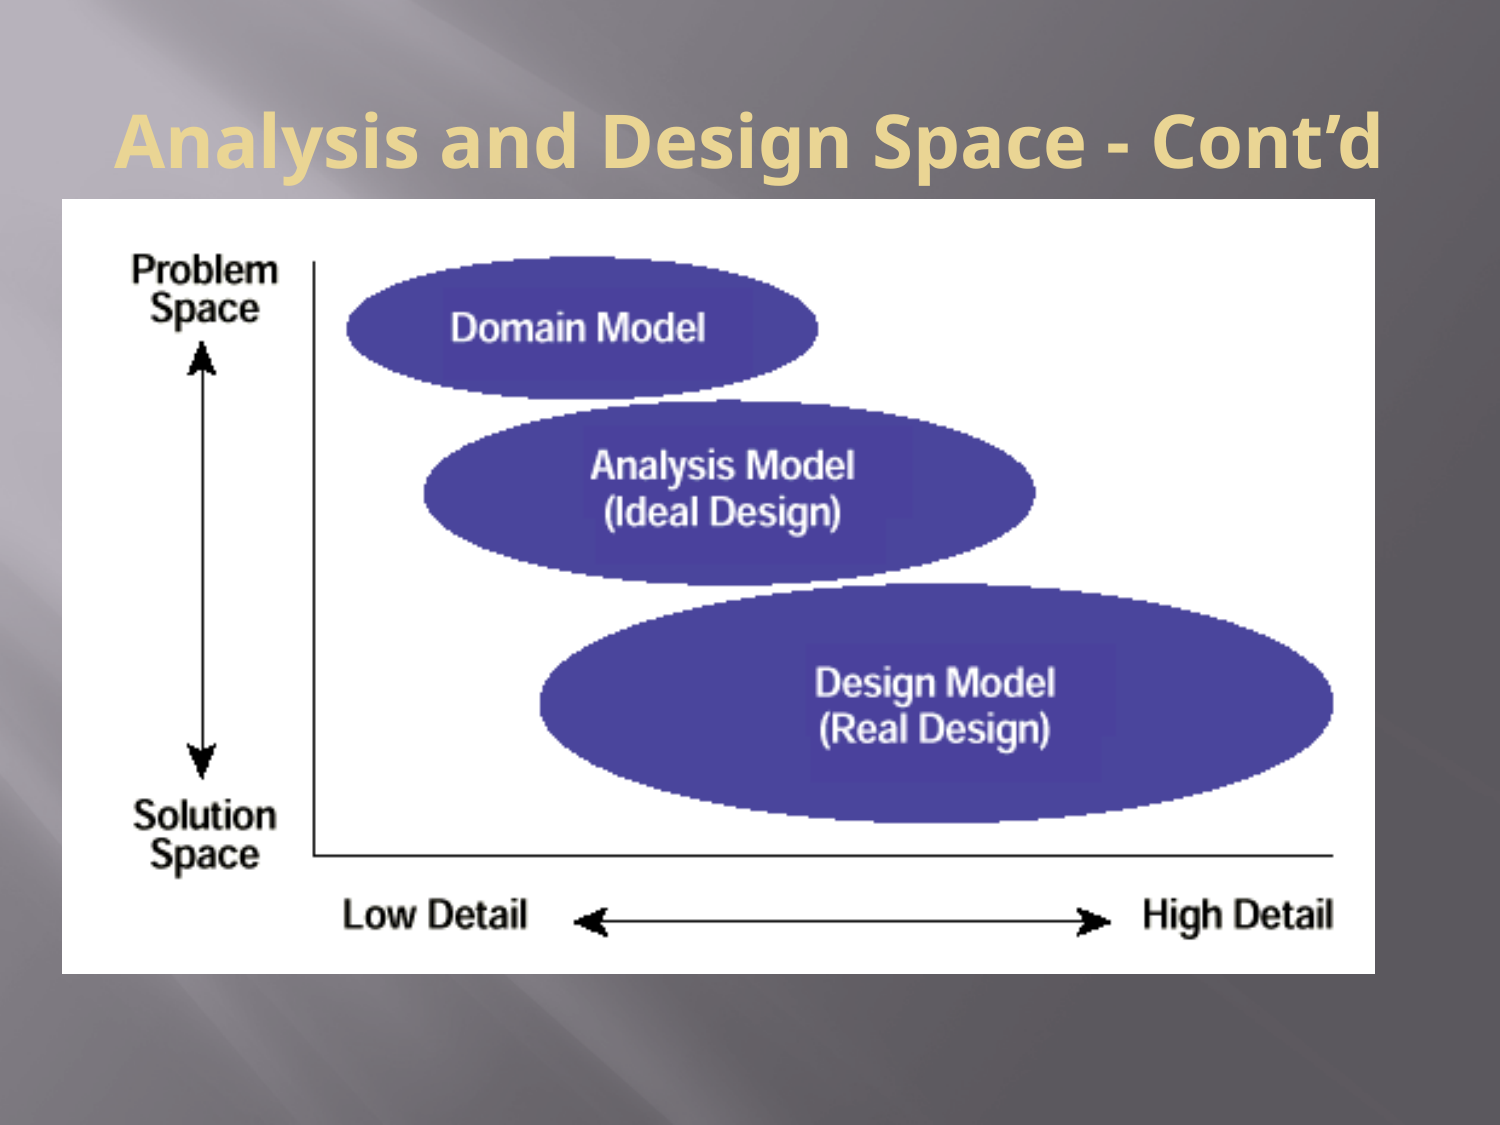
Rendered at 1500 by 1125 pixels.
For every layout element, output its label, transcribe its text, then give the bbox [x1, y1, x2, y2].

title Analysis and Design Space - Cont’d [75, 45, 1425, 233]
picture [0, 0, 1500, 1125]
